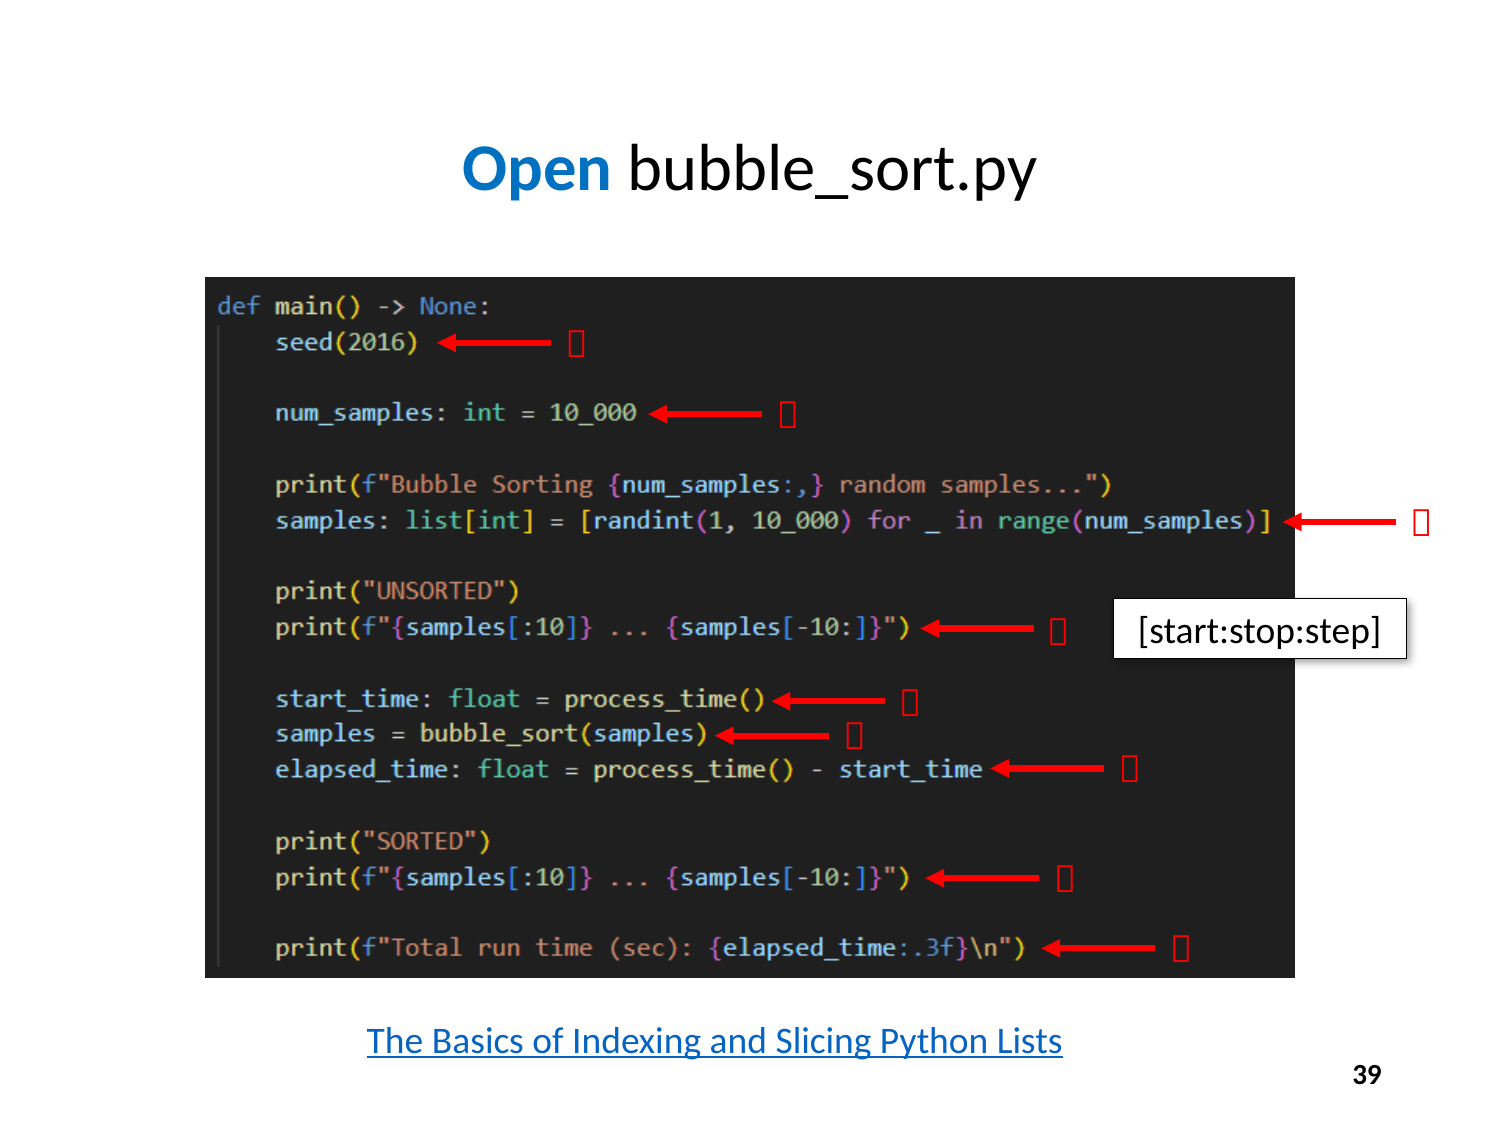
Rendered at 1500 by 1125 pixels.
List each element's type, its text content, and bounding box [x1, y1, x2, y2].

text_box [920, 600, 1096, 661]
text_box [1041, 917, 1218, 978]
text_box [990, 737, 1167, 799]
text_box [1282, 491, 1458, 553]
title Open bubble_sort.py [103, 59, 1397, 278]
picture [205, 277, 1295, 978]
text_box [start:stop:step] [1295, 598, 1407, 659]
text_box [436, 312, 614, 374]
text_box The Basics of Indexing and Slicing Python Lists [241, 1008, 1189, 1069]
slide_number 39 [1059, 1042, 1397, 1103]
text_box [714, 704, 892, 766]
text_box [925, 847, 1102, 908]
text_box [648, 383, 825, 445]
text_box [771, 671, 947, 732]
